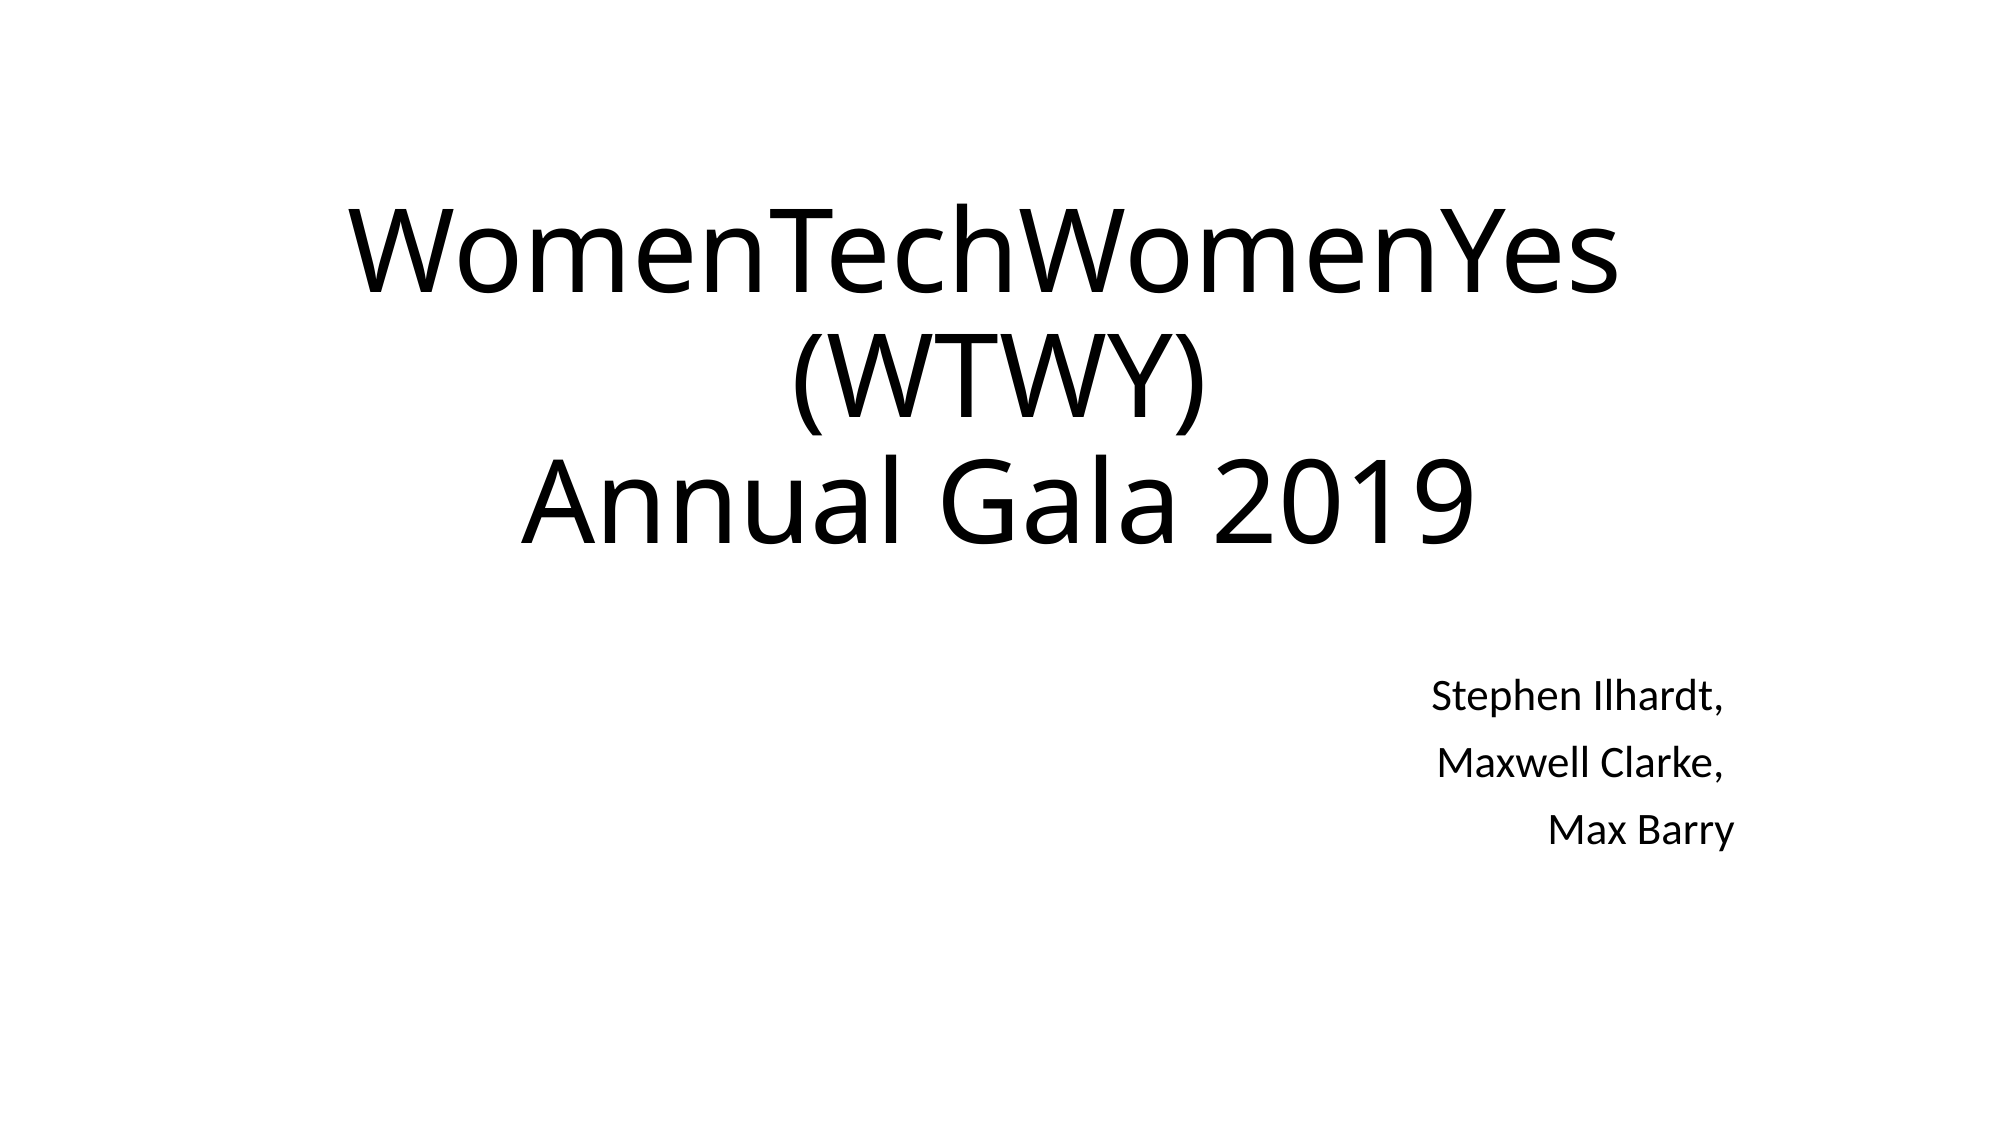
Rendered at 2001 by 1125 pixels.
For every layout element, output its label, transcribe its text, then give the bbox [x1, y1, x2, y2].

subtitle Stephen Ilhardt, Maxwell Clarke, Max Barry [1340, 590, 1750, 863]
title WomenTechWomenYes (WTWY) Annual Gala 2019 [249, 184, 1750, 576]
